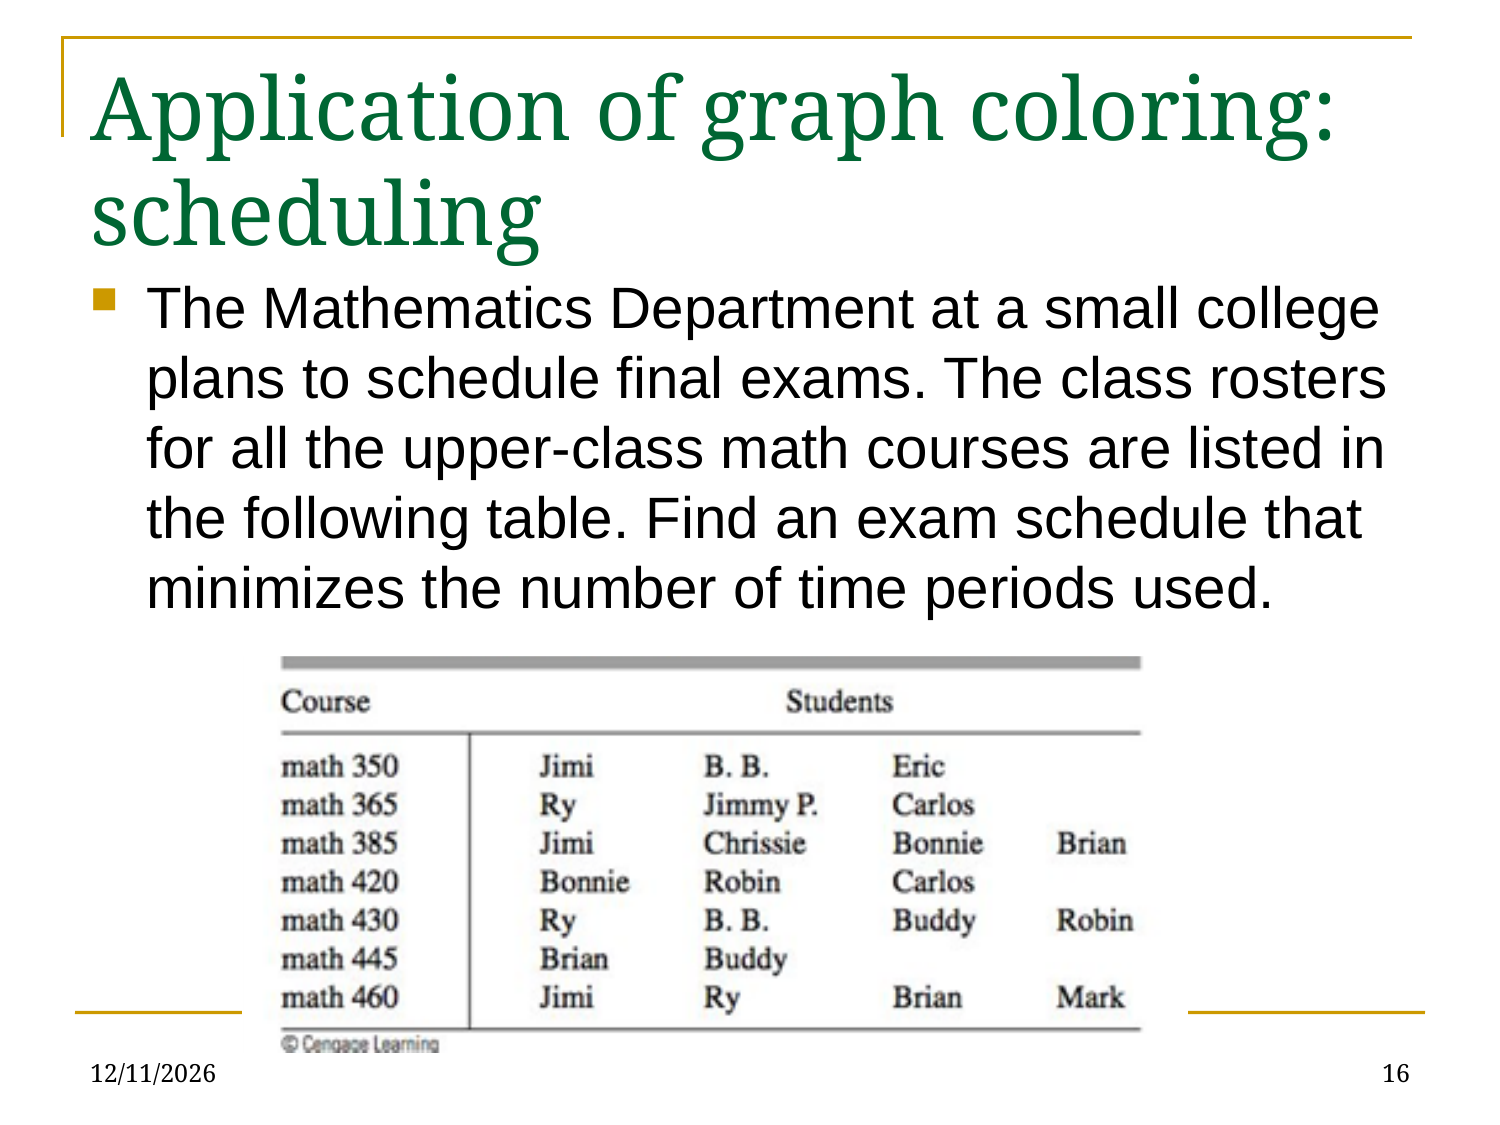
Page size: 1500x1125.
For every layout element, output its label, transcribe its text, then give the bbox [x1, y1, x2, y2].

title Application of graph coloring: scheduling [75, 45, 1425, 233]
picture [241, 656, 1203, 1053]
list The Mathematics Department at a small college plans to schedule final exams. The class rosters for all the upper-class math courses are listed in the following table. Find an exam schedule that minimizes the number of time periods used. [75, 262, 1425, 1006]
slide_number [75, 1024, 425, 1100]
slide_number 16 [1074, 1024, 1425, 1100]
